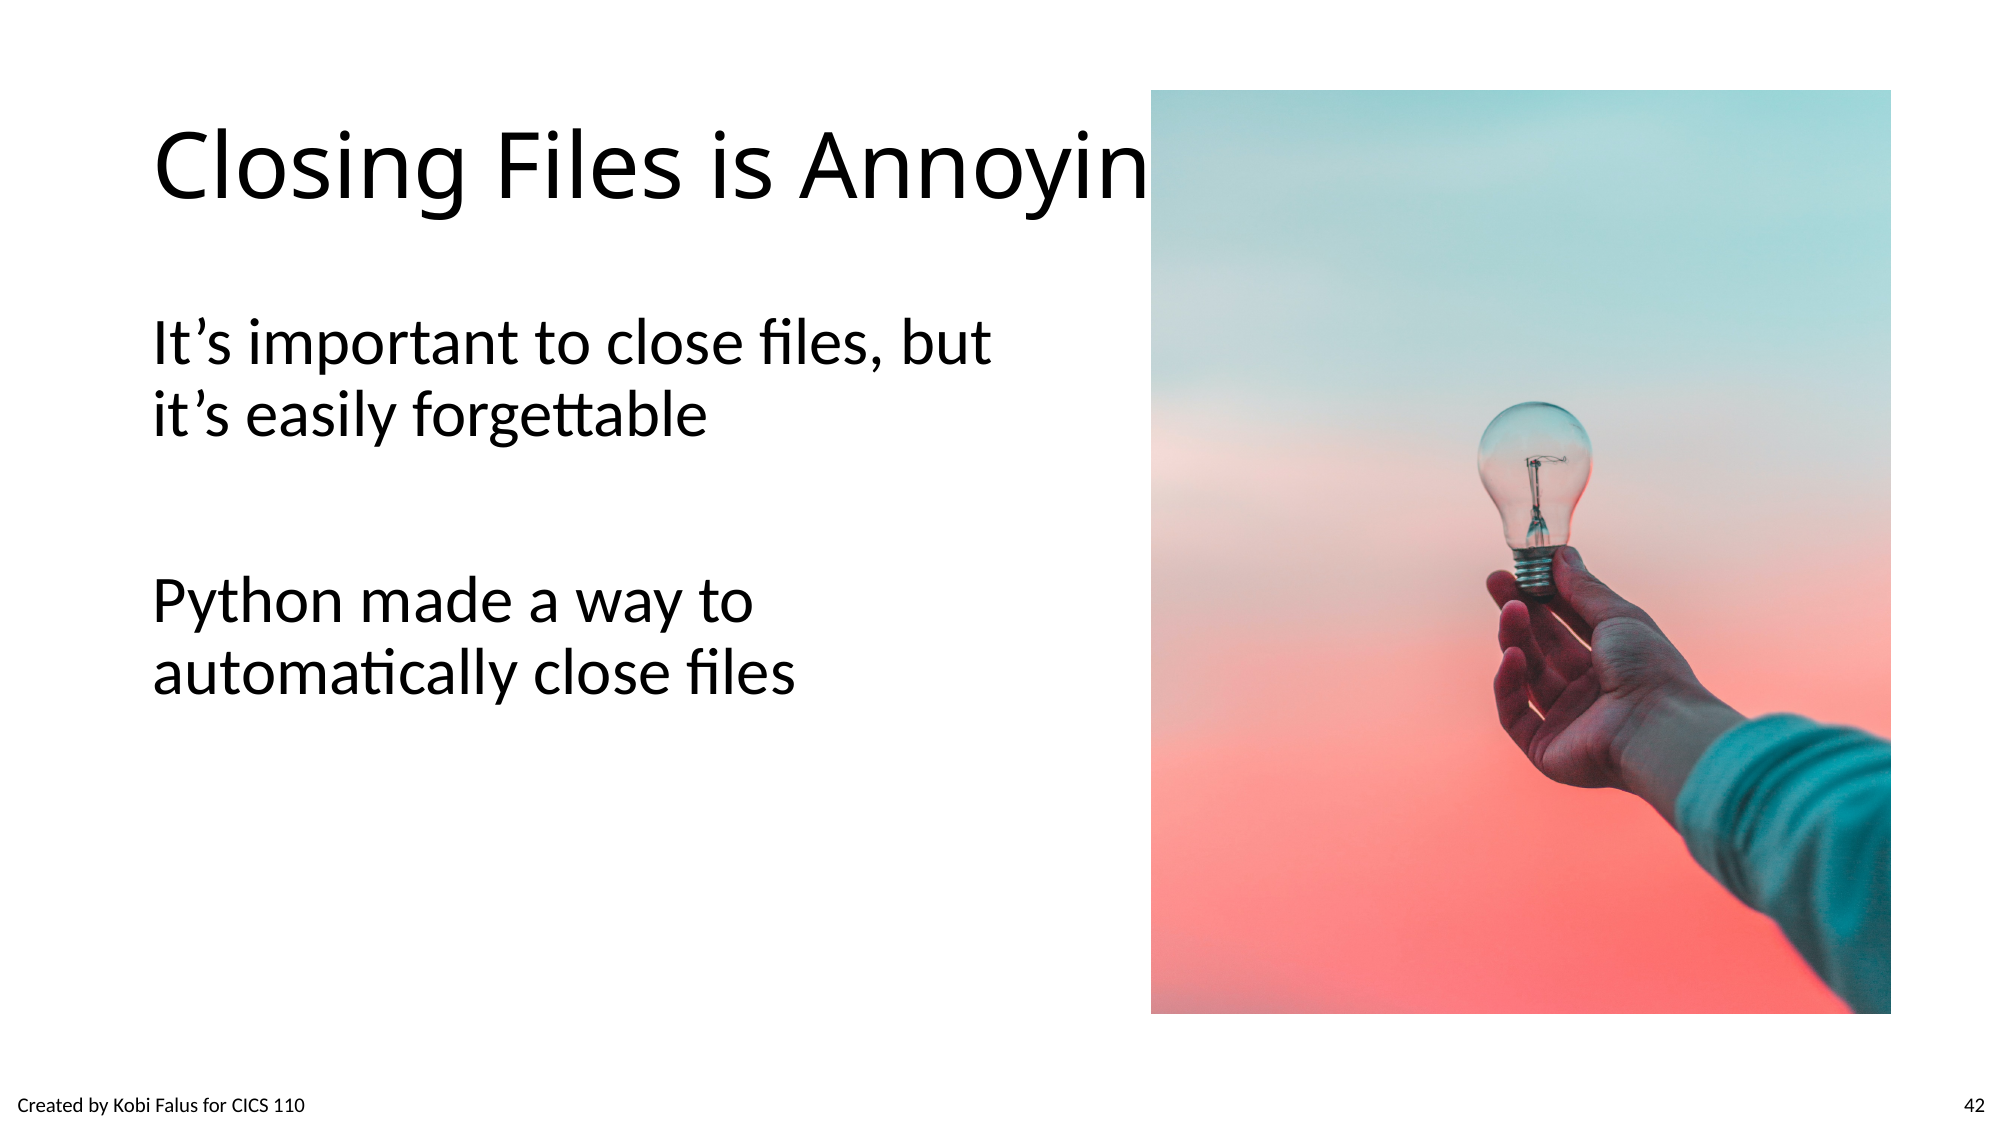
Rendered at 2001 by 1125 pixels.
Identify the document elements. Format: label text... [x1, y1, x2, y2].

title Closing Files is Annoying [137, 59, 1863, 278]
picture [1151, 90, 1891, 1014]
list It’s important to close files, but it’s easily forgettable Python made a way to automatically close files [137, 299, 1044, 1014]
